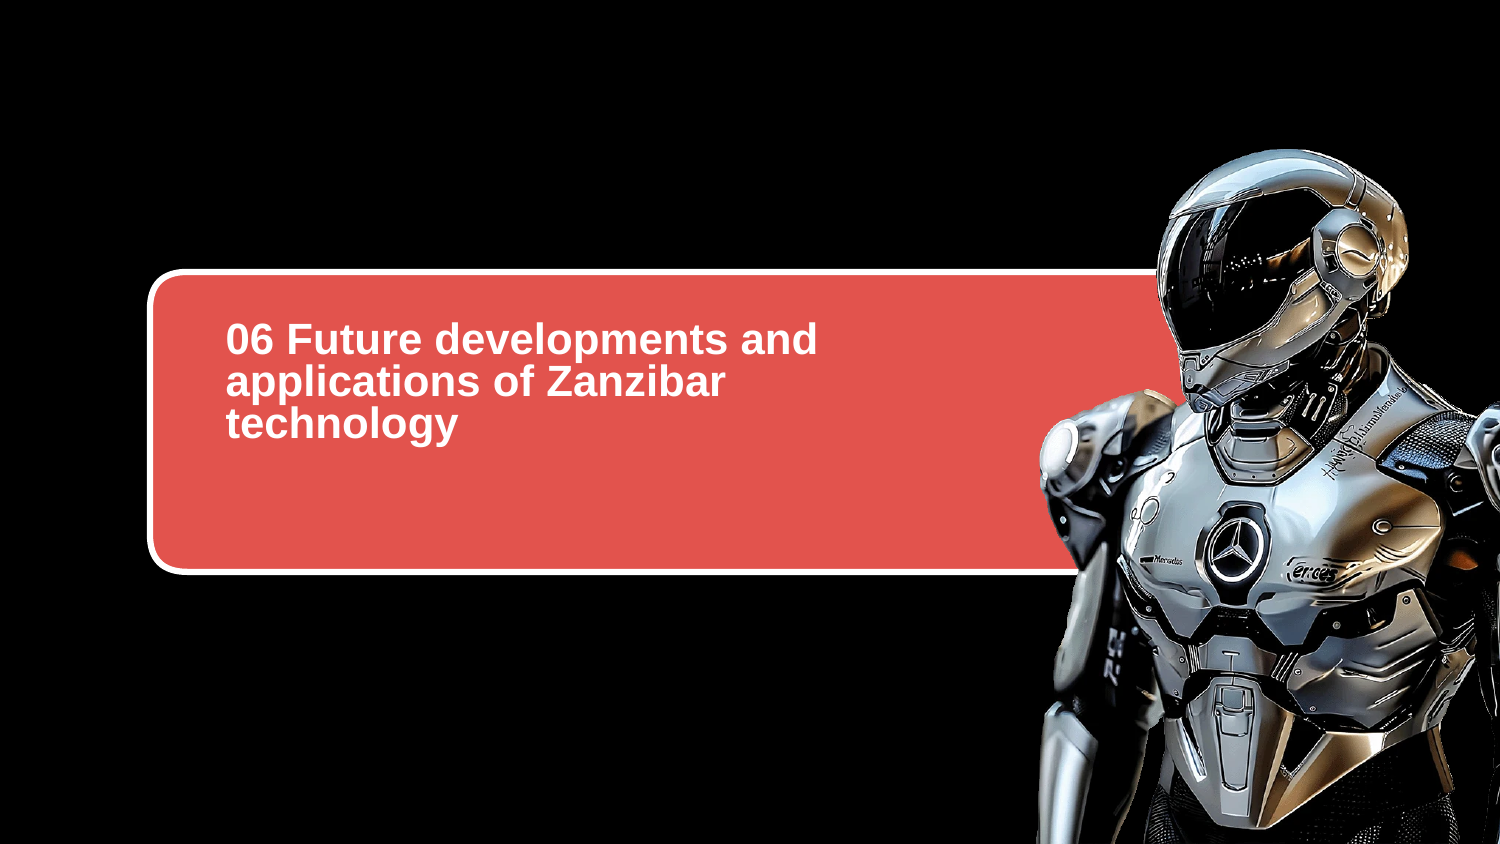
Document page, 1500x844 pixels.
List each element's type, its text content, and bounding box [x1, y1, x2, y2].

text_box 06 Future developments and applications of Zanzibar technology [210, 305, 984, 463]
picture [1028, 108, 1500, 844]
text_box [149, 271, 1028, 572]
